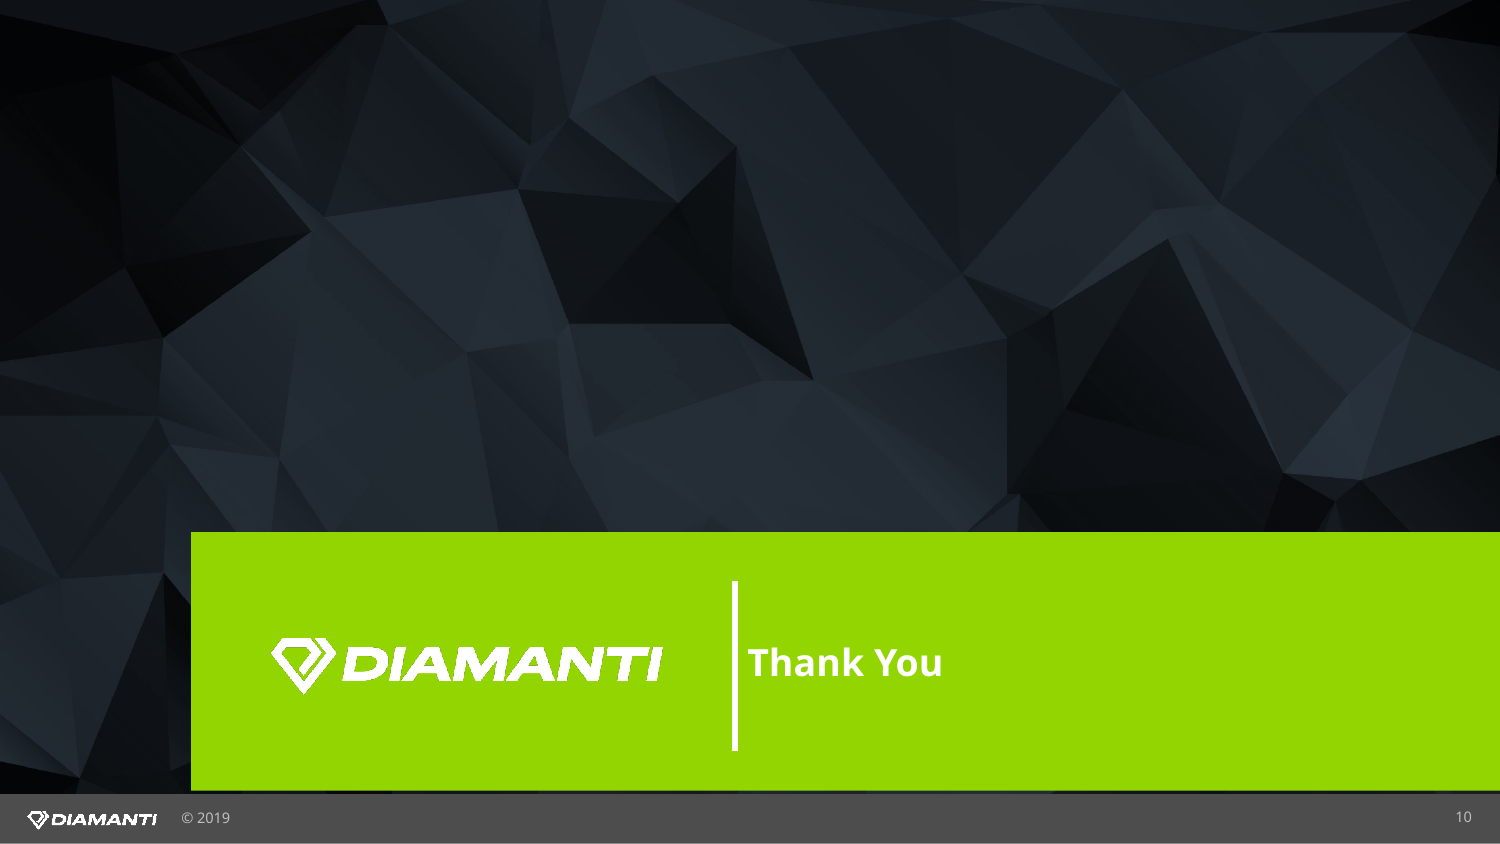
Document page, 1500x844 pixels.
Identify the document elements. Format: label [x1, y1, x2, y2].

picture [27, 811, 157, 830]
picture [270, 638, 663, 695]
